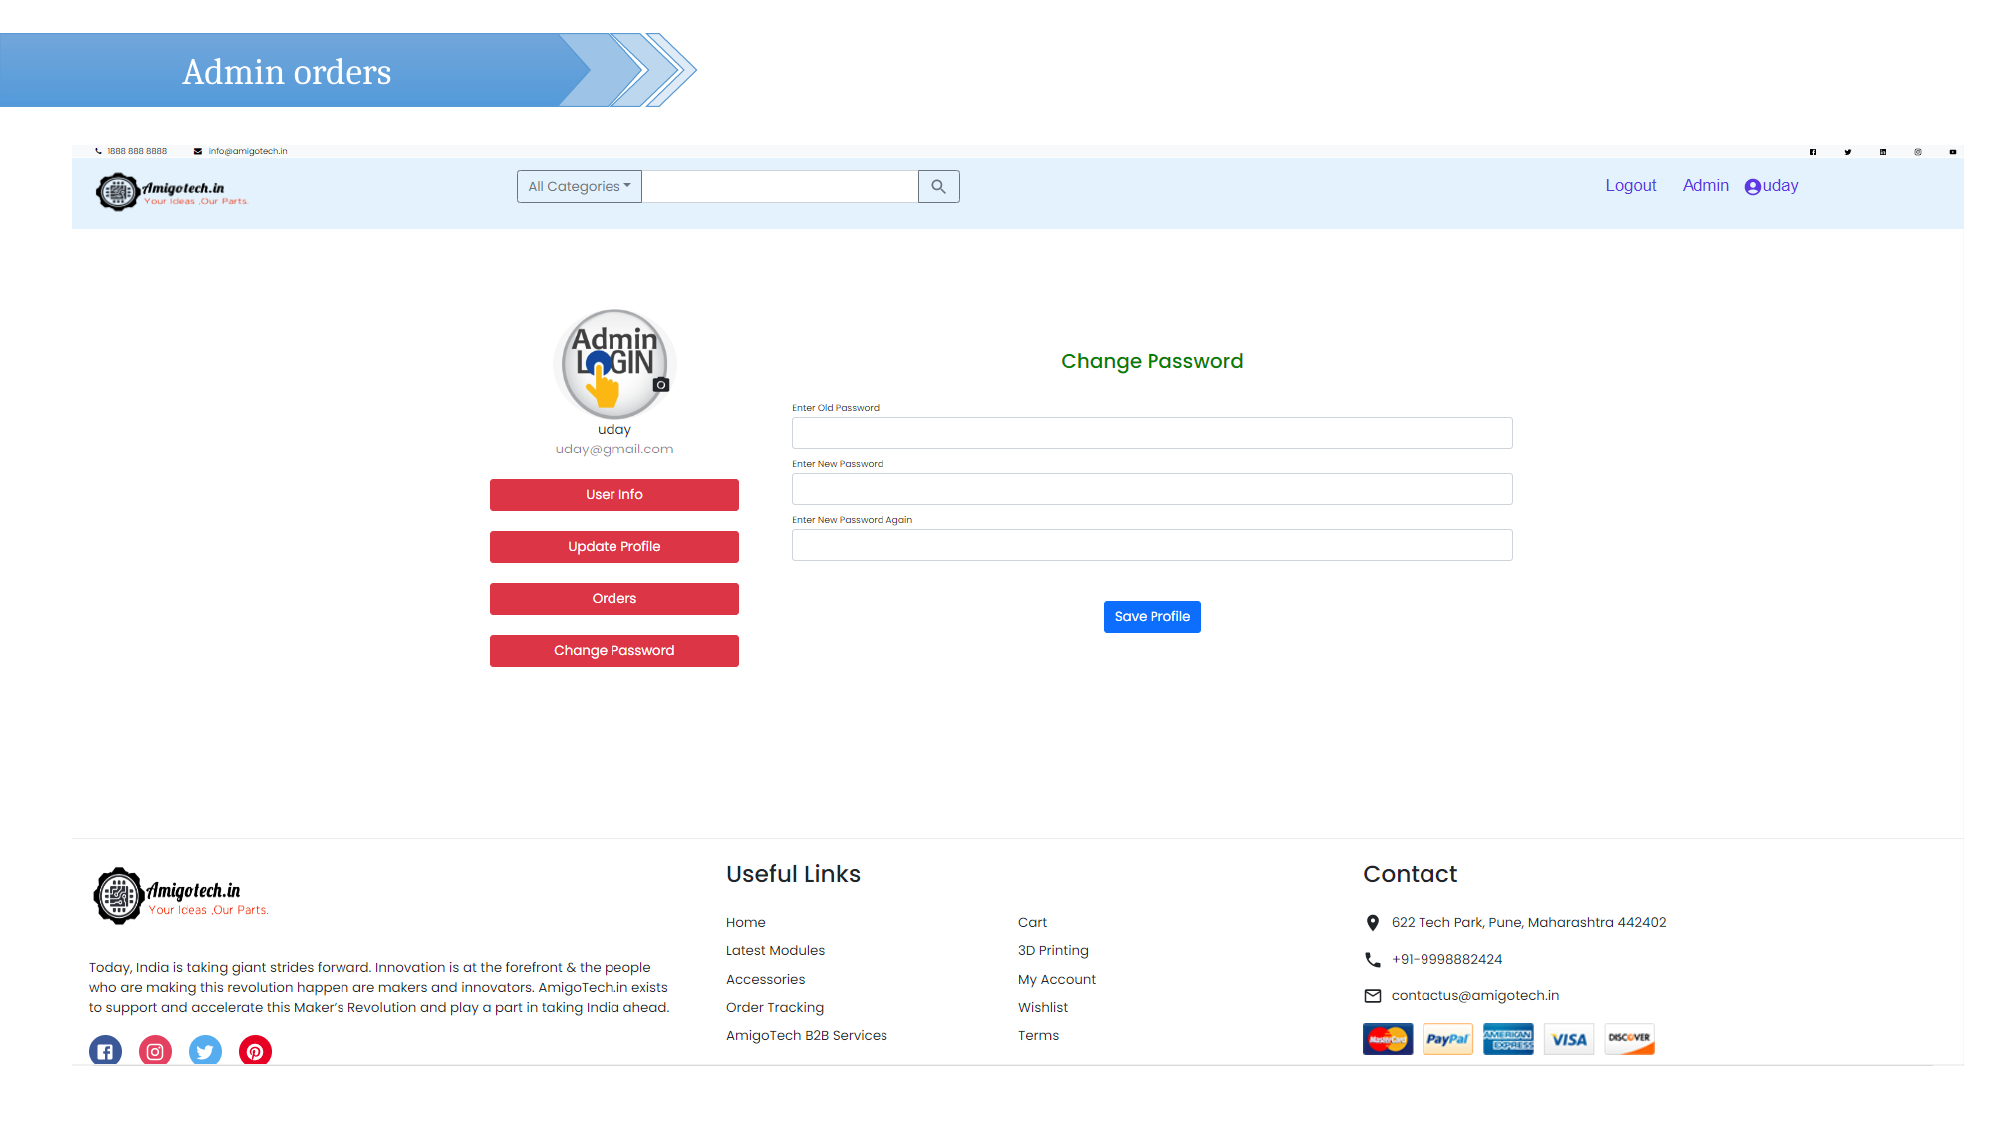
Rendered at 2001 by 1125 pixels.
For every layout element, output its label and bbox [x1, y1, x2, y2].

text_box [0, 33, 697, 107]
picture [72, 145, 1964, 1067]
